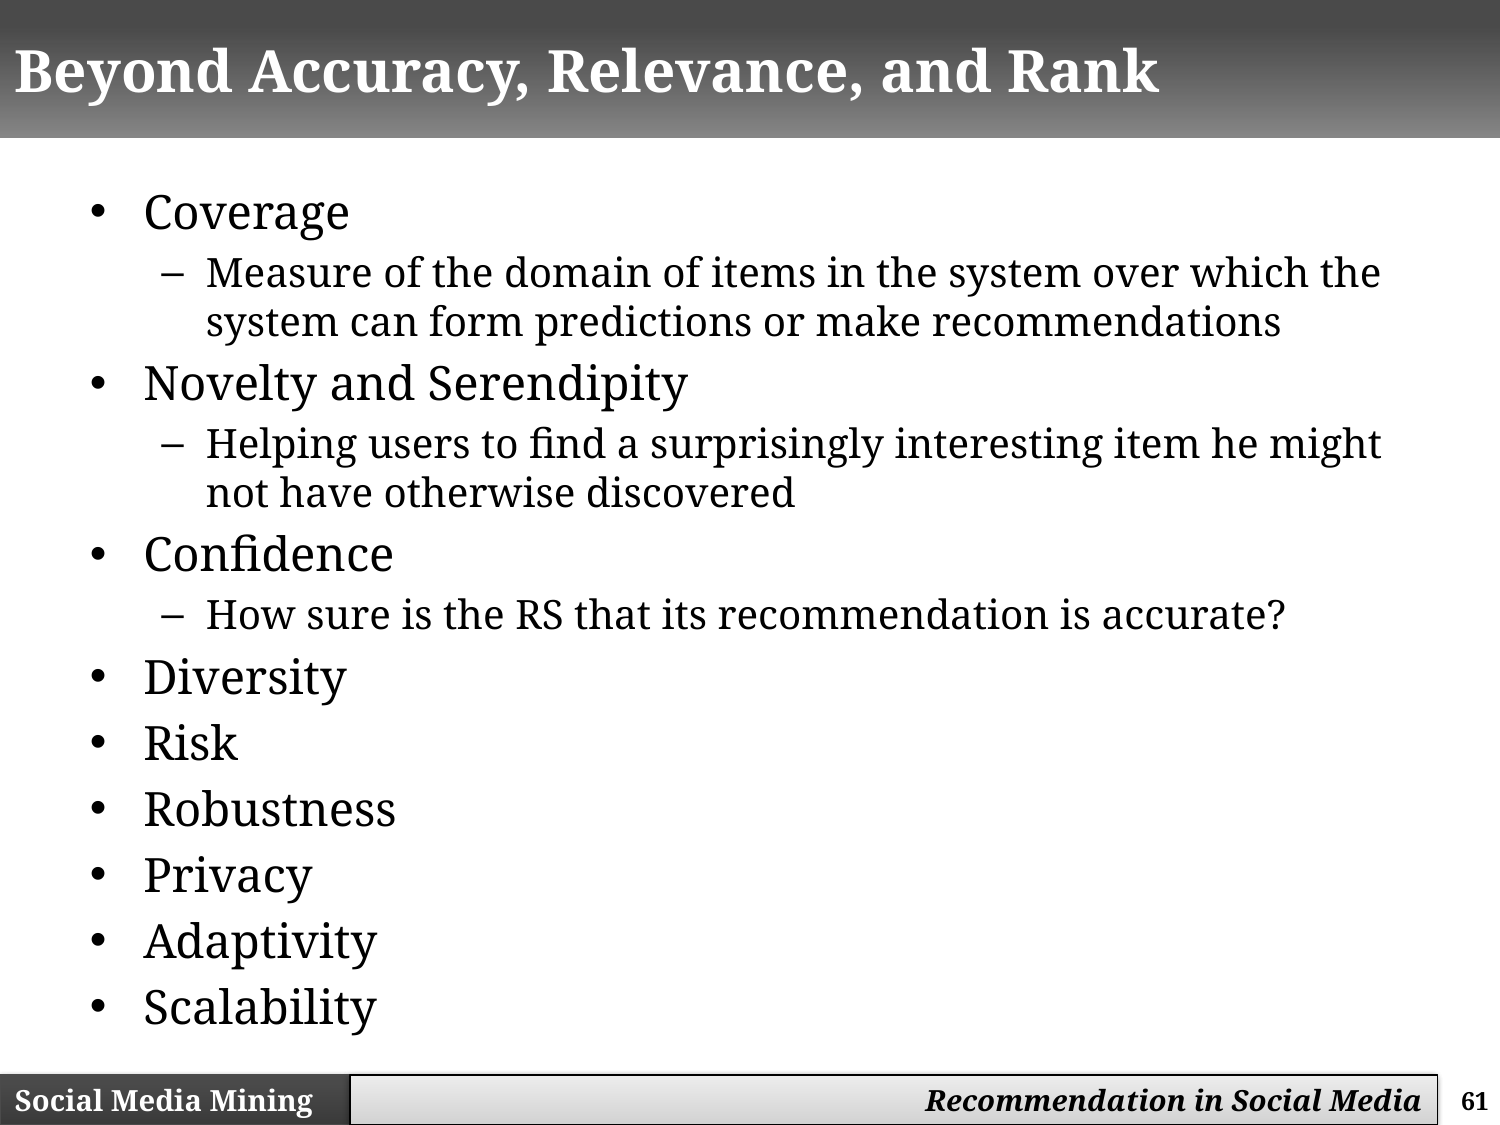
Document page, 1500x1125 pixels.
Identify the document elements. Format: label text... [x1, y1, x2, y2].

title Beyond Accuracy, Relevance, and Rank [0, 0, 1500, 138]
list Coverage Measure of the domain of items in the system over which the system can form predictions or make recommendations Novelty and Serendipity Helping users to find a surprisingly interesting item he might not have otherwise discovered Confidence How sure is the RS that its recommendation is accurate? Diversity Risk Robustness Privacy Adaptivity Scalability [75, 174, 1425, 1048]
